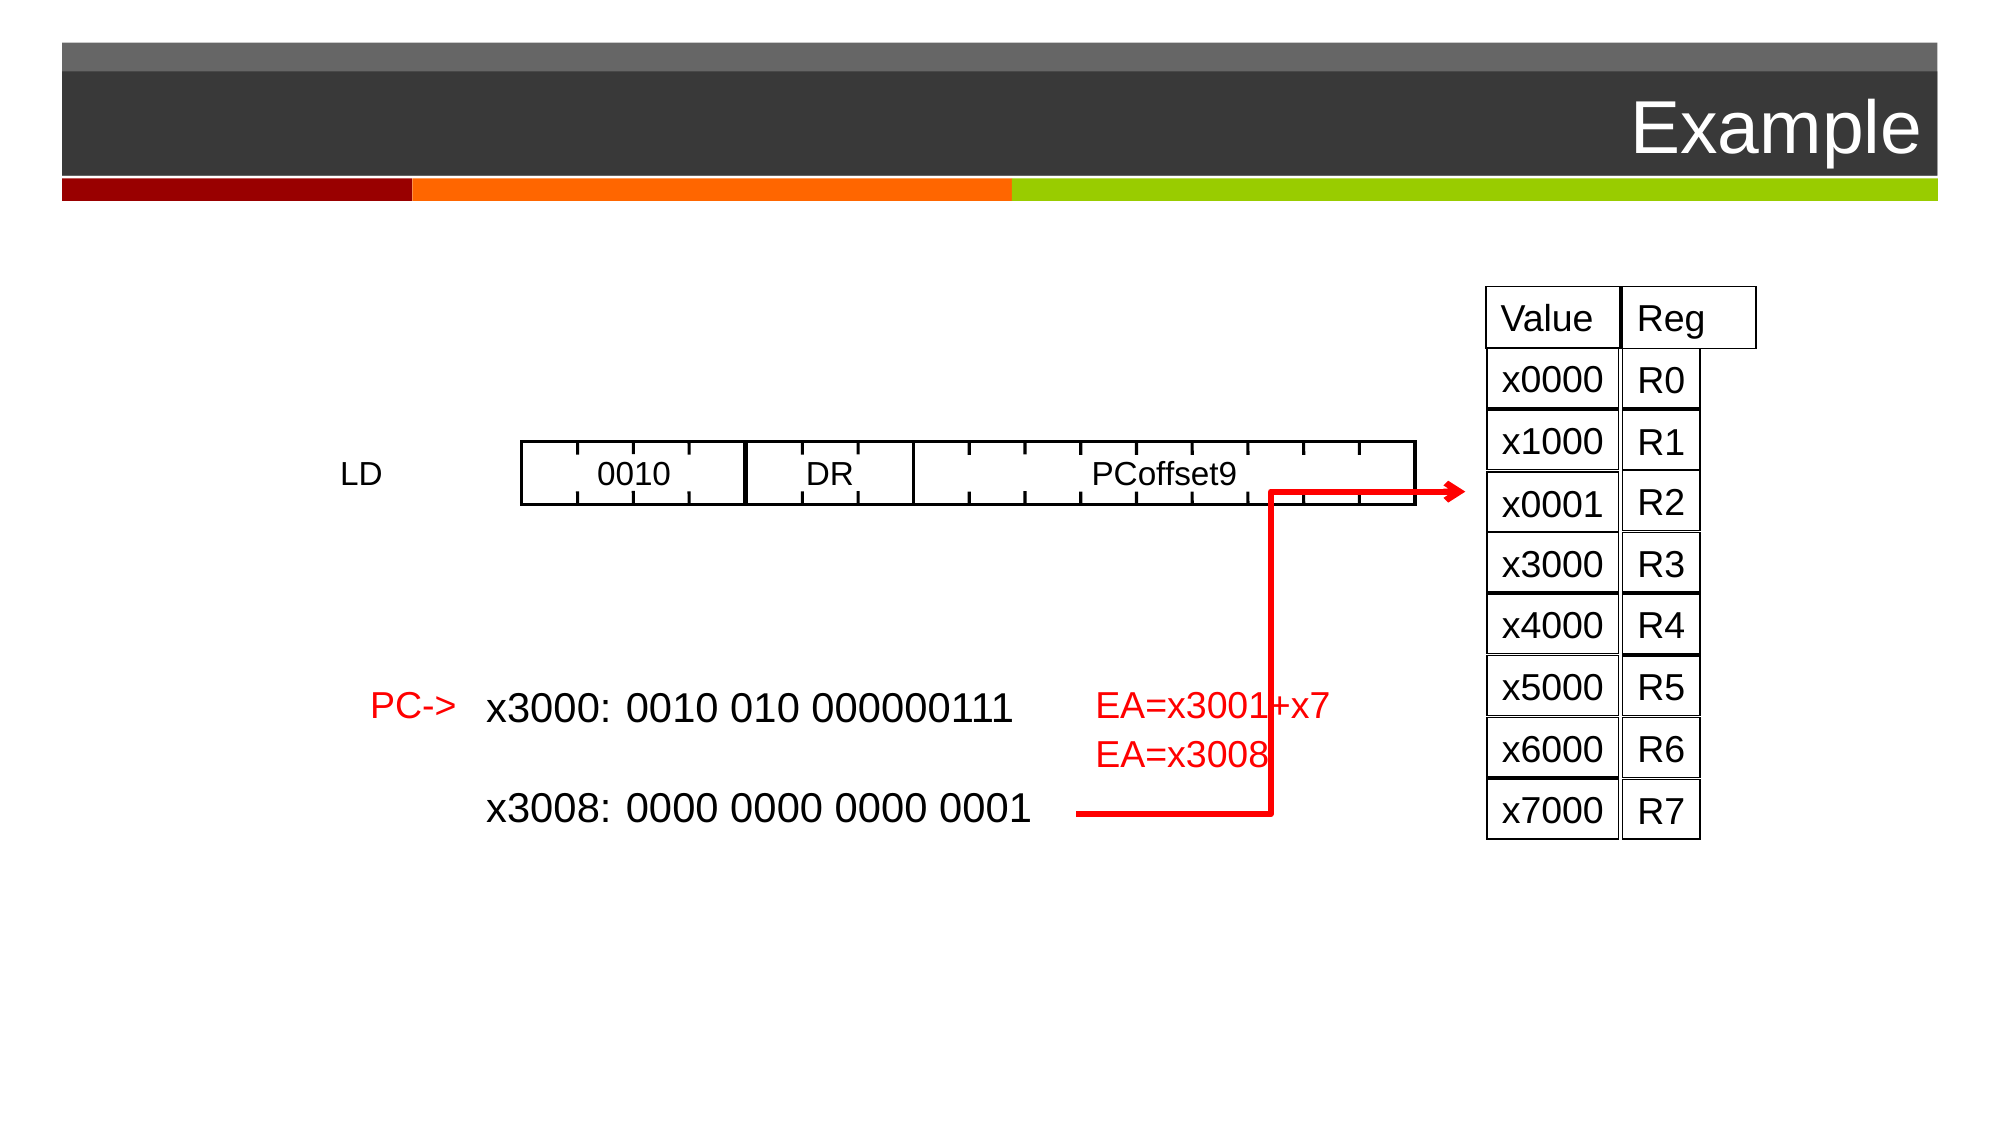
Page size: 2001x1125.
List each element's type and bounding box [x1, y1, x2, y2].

text_box [282, 440, 1466, 1125]
title [62, 71, 1938, 176]
text_box [1622, 717, 1701, 778]
text_box [1622, 779, 1701, 839]
text_box [1622, 594, 1701, 654]
text_box [1487, 593, 1619, 654]
text_box [1487, 717, 1619, 778]
text_box [1622, 532, 1701, 593]
text_box [1485, 286, 1620, 408]
text_box [1622, 655, 1701, 716]
text_box [1622, 286, 1756, 409]
text_box [1622, 410, 1701, 531]
text_box [1487, 779, 1619, 839]
text_box [1487, 655, 1619, 716]
text_box [1487, 472, 1619, 592]
text_box [1487, 409, 1619, 470]
